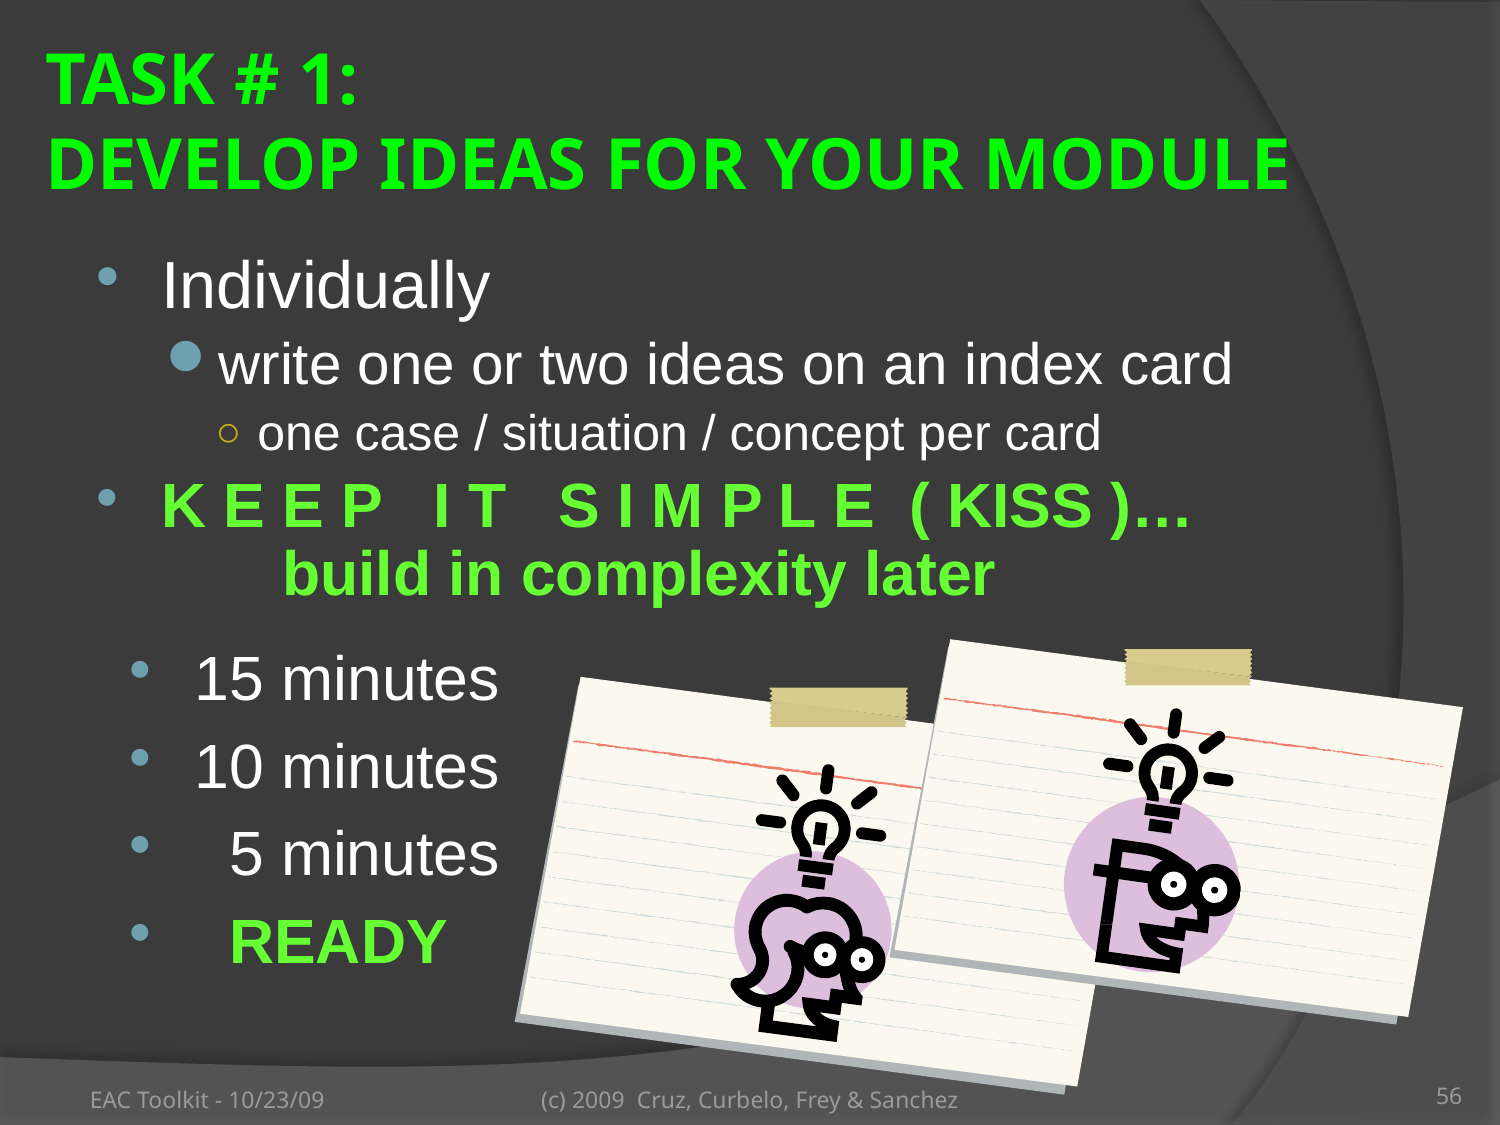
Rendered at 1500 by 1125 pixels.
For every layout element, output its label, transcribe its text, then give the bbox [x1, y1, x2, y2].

text_box 15 minutes 10 minutes 5 minutes READY [111, 660, 624, 1044]
title Task # 1: Develop Ideas for Your module [37, 25, 1463, 213]
picture [887, 637, 1466, 1027]
picture [512, 674, 1139, 1097]
slide_number 56 [1337, 1053, 1463, 1114]
footer (c) 2009 Cruz, Curbelo, Frey & Sanchez [512, 1108, 988, 1114]
text_box Individually write one or two ideas on an index card one case / situation / concept per card K E E P I T S I M P L E ( KISS )… build in complexity later [77, 243, 1416, 660]
picture [737, 763, 896, 1039]
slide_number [75, 1053, 425, 1114]
